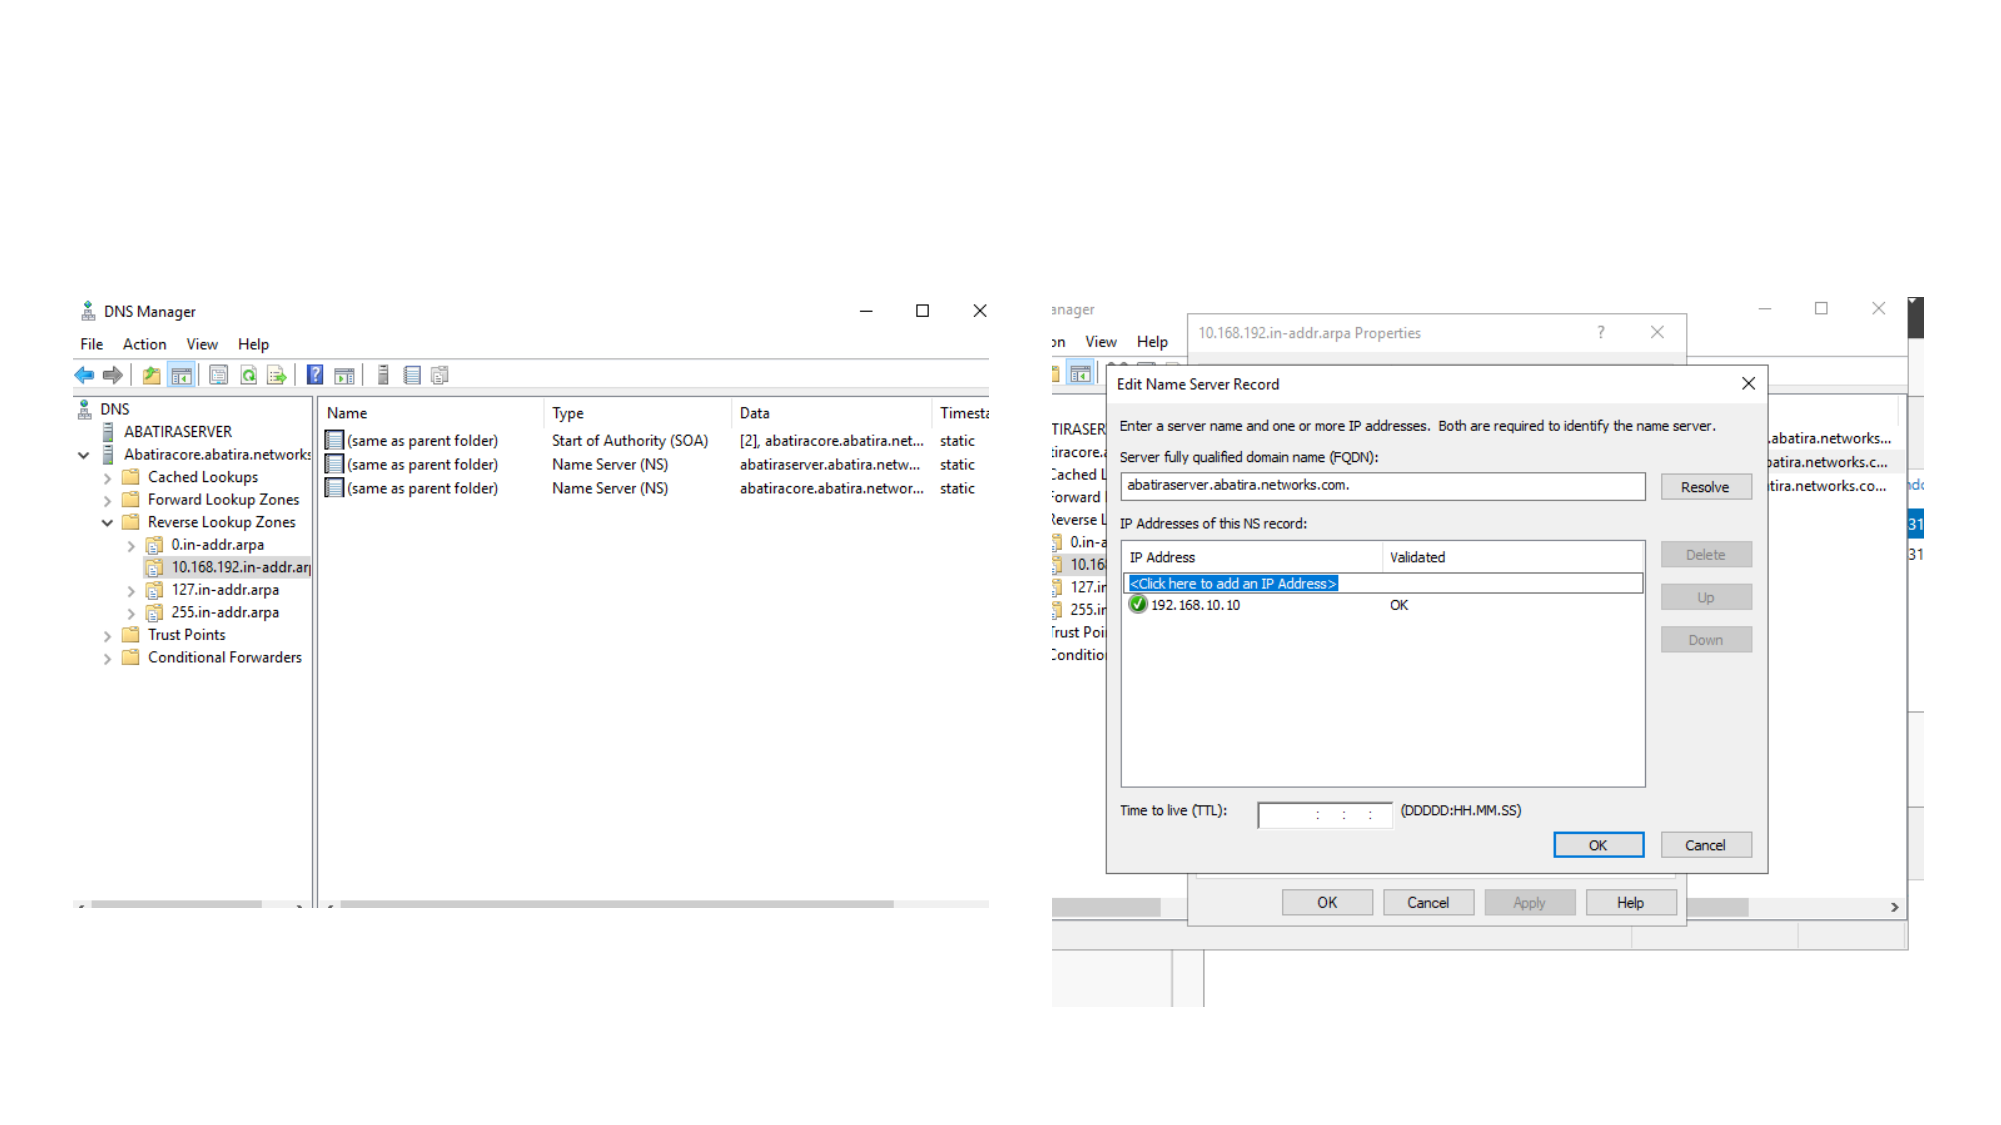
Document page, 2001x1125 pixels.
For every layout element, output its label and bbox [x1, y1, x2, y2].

list [73, 297, 989, 908]
picture [1052, 297, 1924, 1007]
